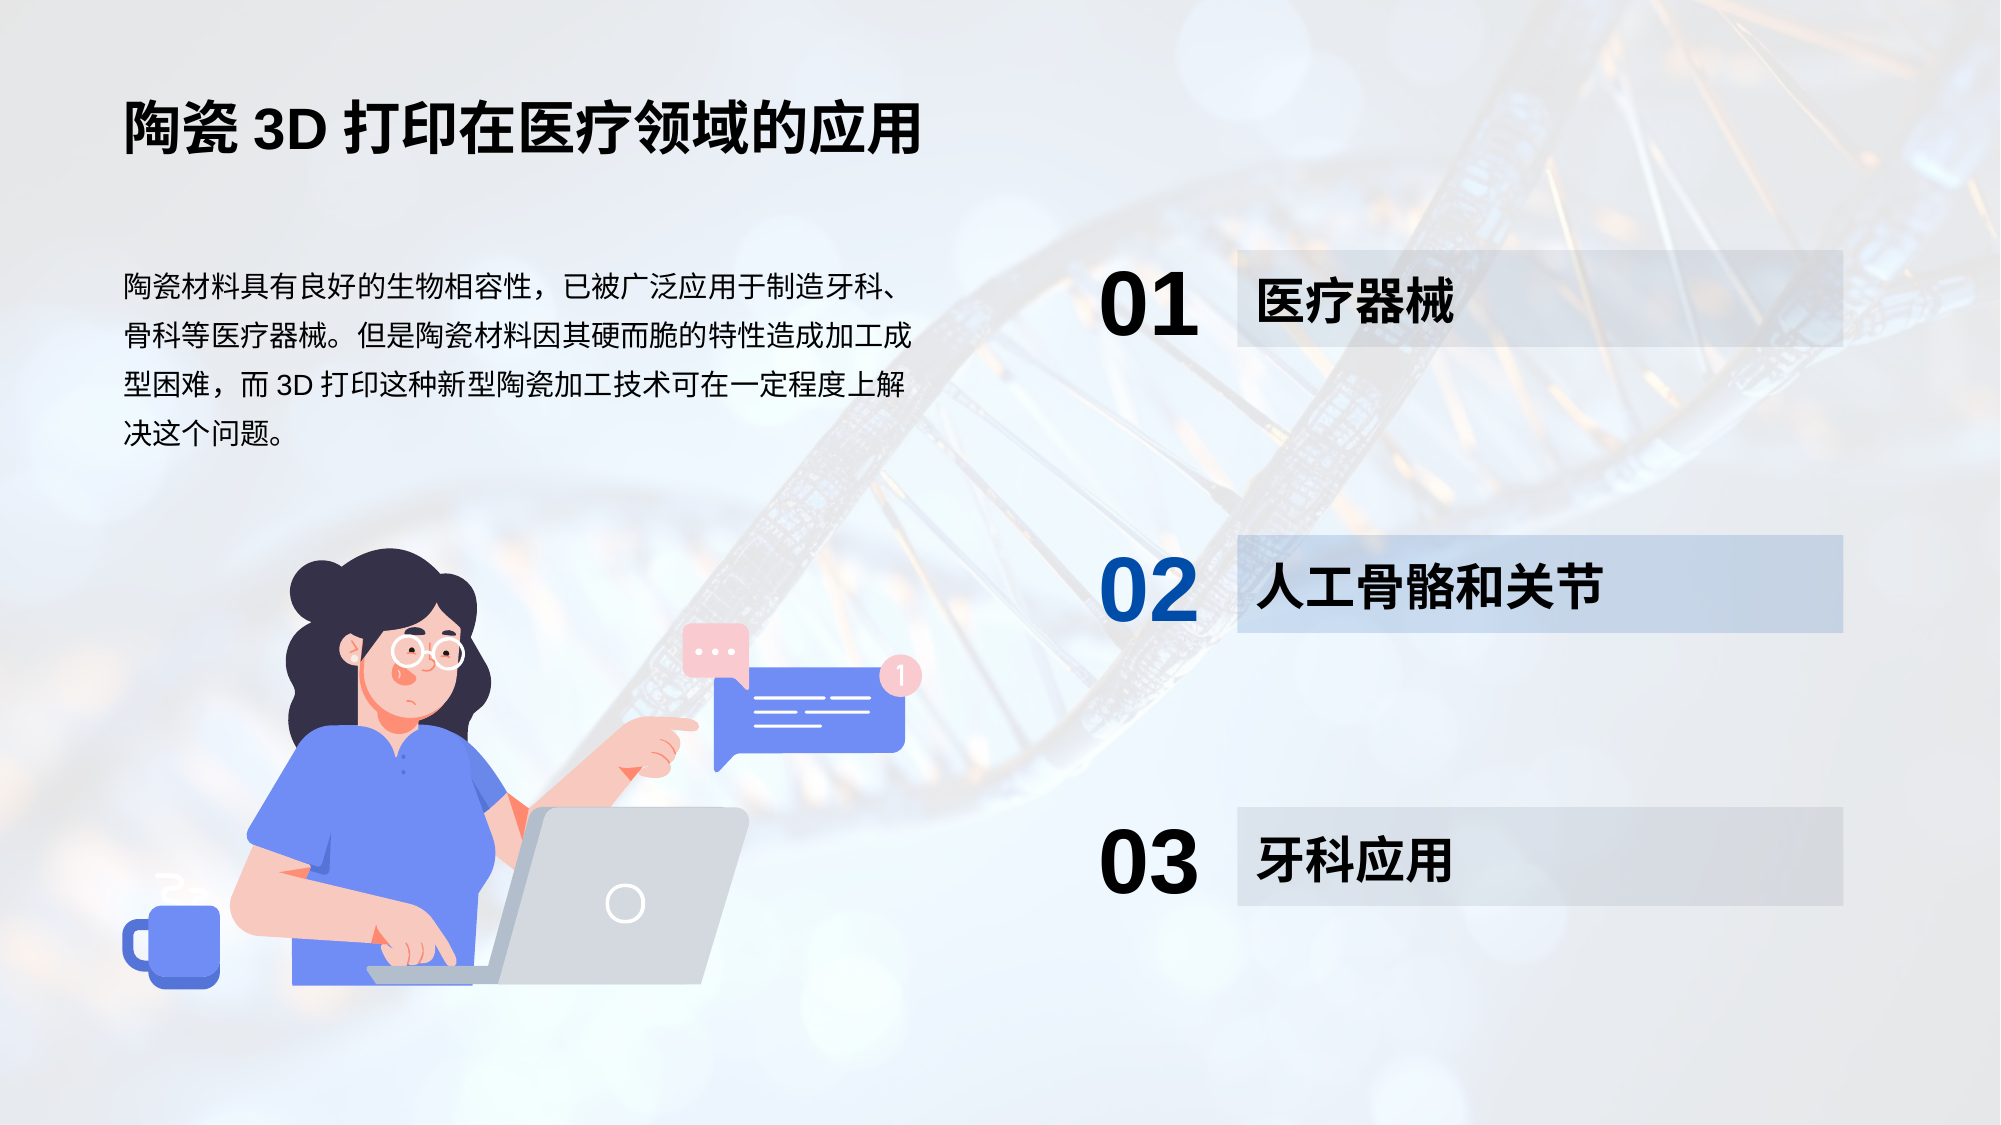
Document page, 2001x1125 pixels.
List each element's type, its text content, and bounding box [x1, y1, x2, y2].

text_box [108, 225, 1844, 990]
title 陶瓷3D打印在医疗领域的应用 [108, 0, 1890, 169]
